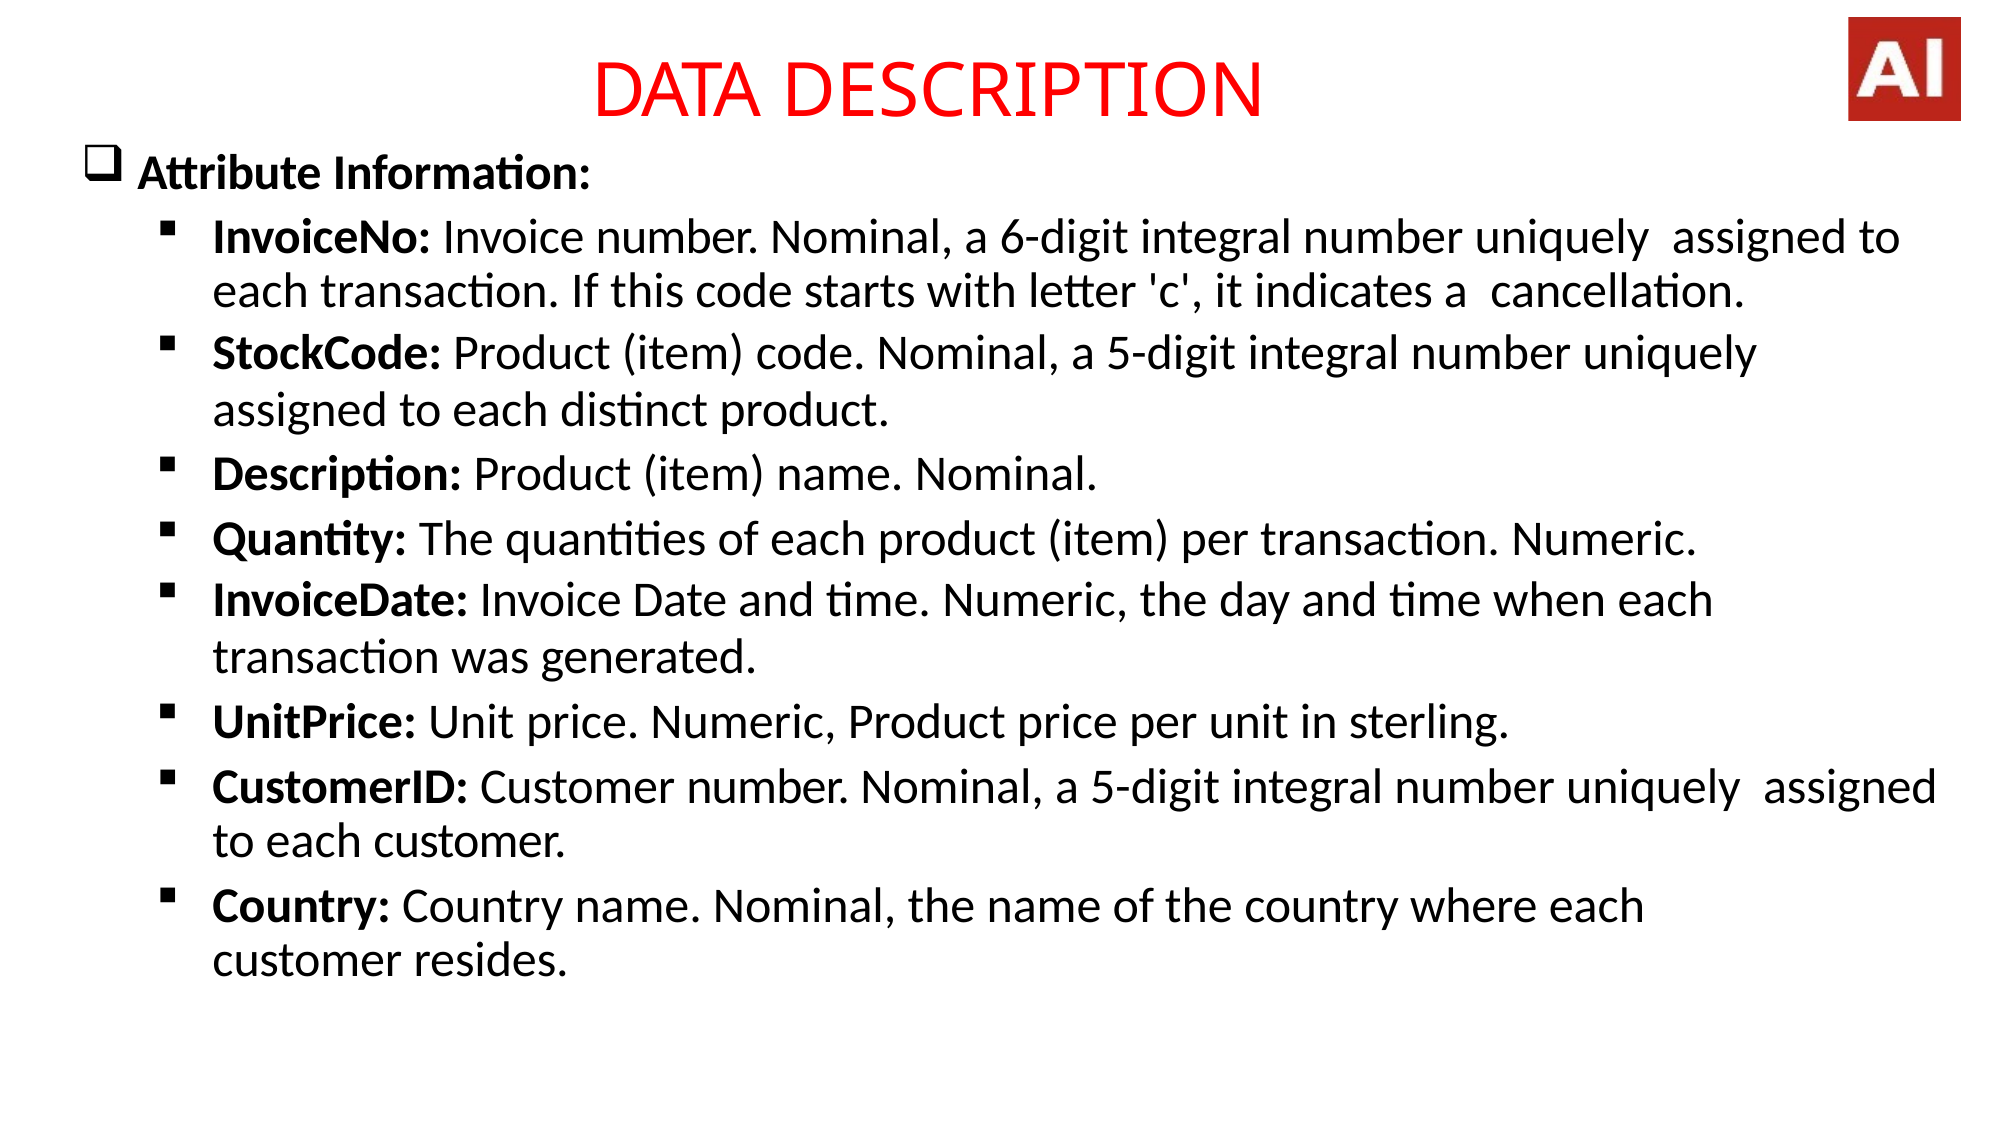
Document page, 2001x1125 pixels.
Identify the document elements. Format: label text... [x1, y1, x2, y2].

text_box [1848, 17, 1961, 121]
text_box Attribute Information: InvoiceNo: Invoice number. Nominal, a 6-digit integral number uniquely assigned to each transaction. If this code starts with letter 'c', it indicates a cancellation. StockCode: Product (item) code. Nominal, a 5-digit integral number uniquely assigned to each distinct product. Description: Product (item) name. Nominal. Quantity: The quantities of each product (item) per transaction. Numeric. InvoiceDate: Invoice Date and time. Numeric, the day and time when each transaction was generated. UnitPrice: Unit price. Numeric, Product price per unit in sterling. CustomerID: Customer number. Nominal, a 5-digit integral number uniquely assigned to each customer. Country: Country name. Nominal, the name of the country where each customer resides. [79, 133, 1959, 986]
title DATA DESCRIPTION [589, 39, 1411, 133]
